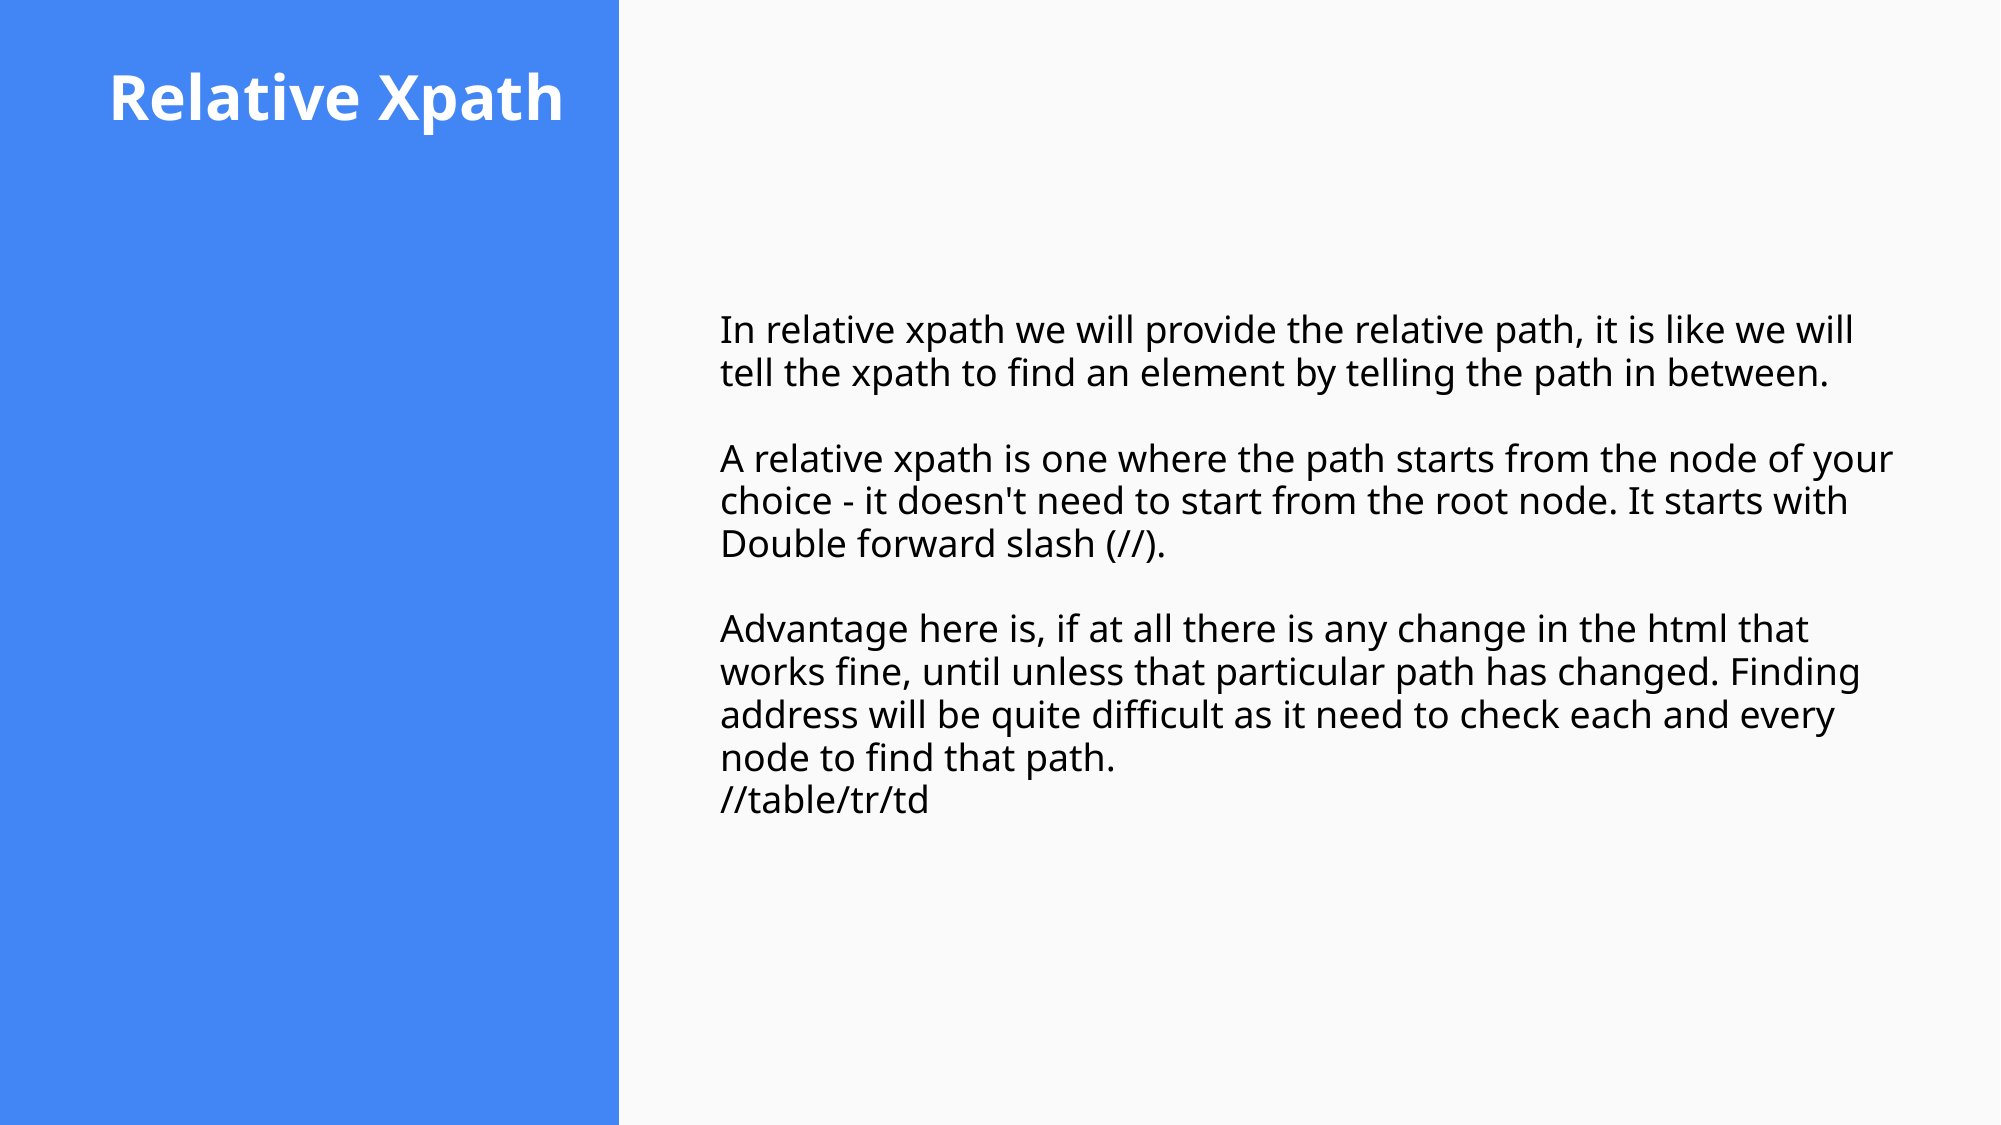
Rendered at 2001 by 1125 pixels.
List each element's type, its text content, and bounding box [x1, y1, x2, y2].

text_box In relative xpath we will provide the relative path, it is like we will tell the xpath to find an element by telling the path in between. A relative xpath is one where the path starts from the node of your choice - it doesn't need to start from the root node. It starts with Double forward slash (//). Advantage here is, if at all there is any change in the html that works fine, until unless that particular path has changed. Finding address will be quite difficult as it need to check each and every node to find that path. //table/tr/td [630, 99, 1923, 1076]
title Relative Xpath [17, 28, 582, 150]
